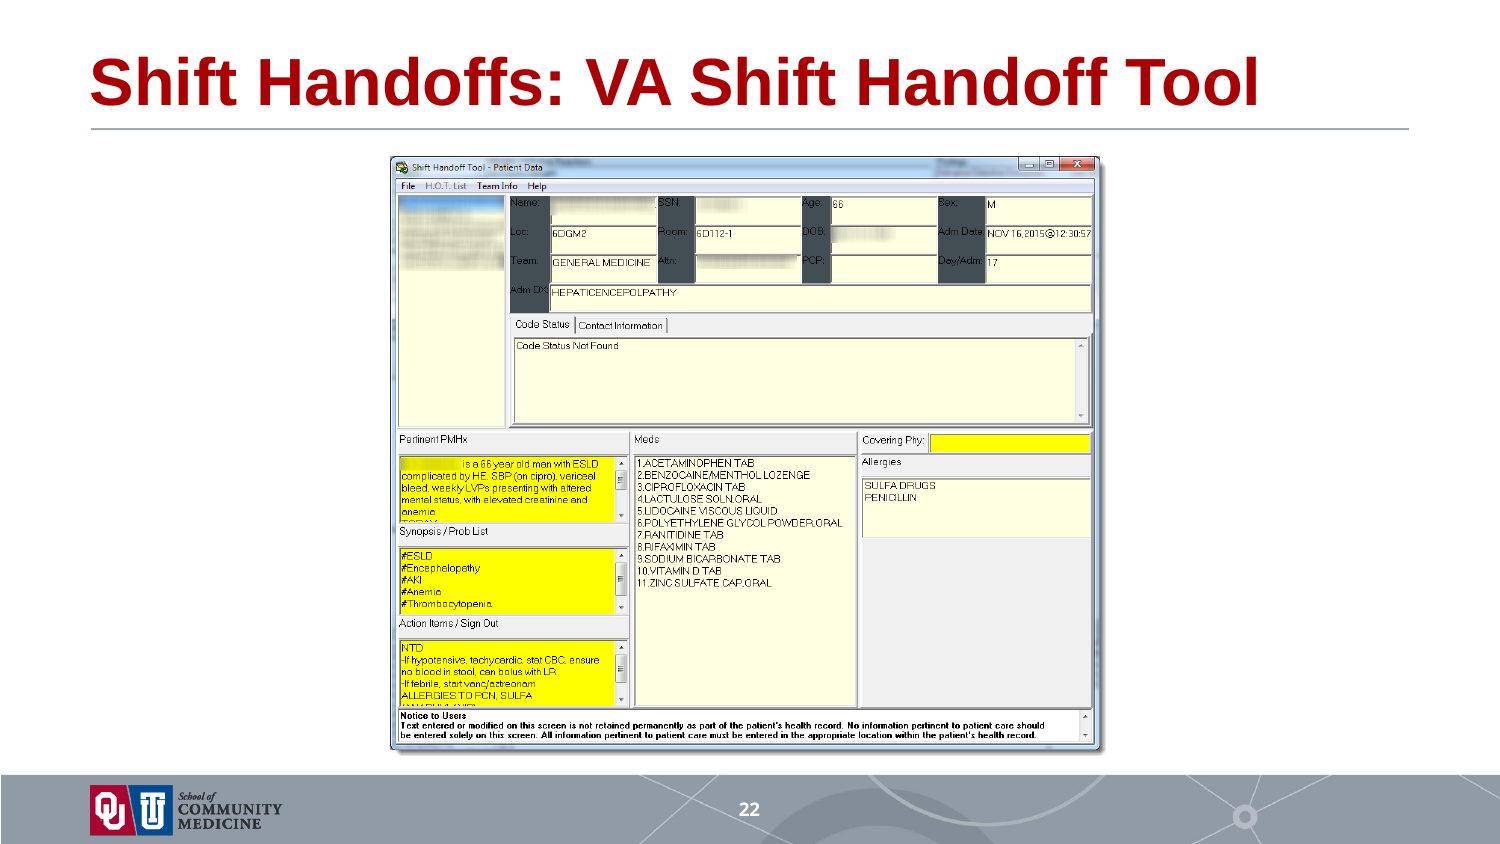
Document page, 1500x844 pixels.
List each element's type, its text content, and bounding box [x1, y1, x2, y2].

title Shift Handoffs: VA Shift Handoff Tool [89, 53, 1412, 119]
slide_number 22 [714, 798, 761, 822]
picture [1, 0, 1500, 844]
